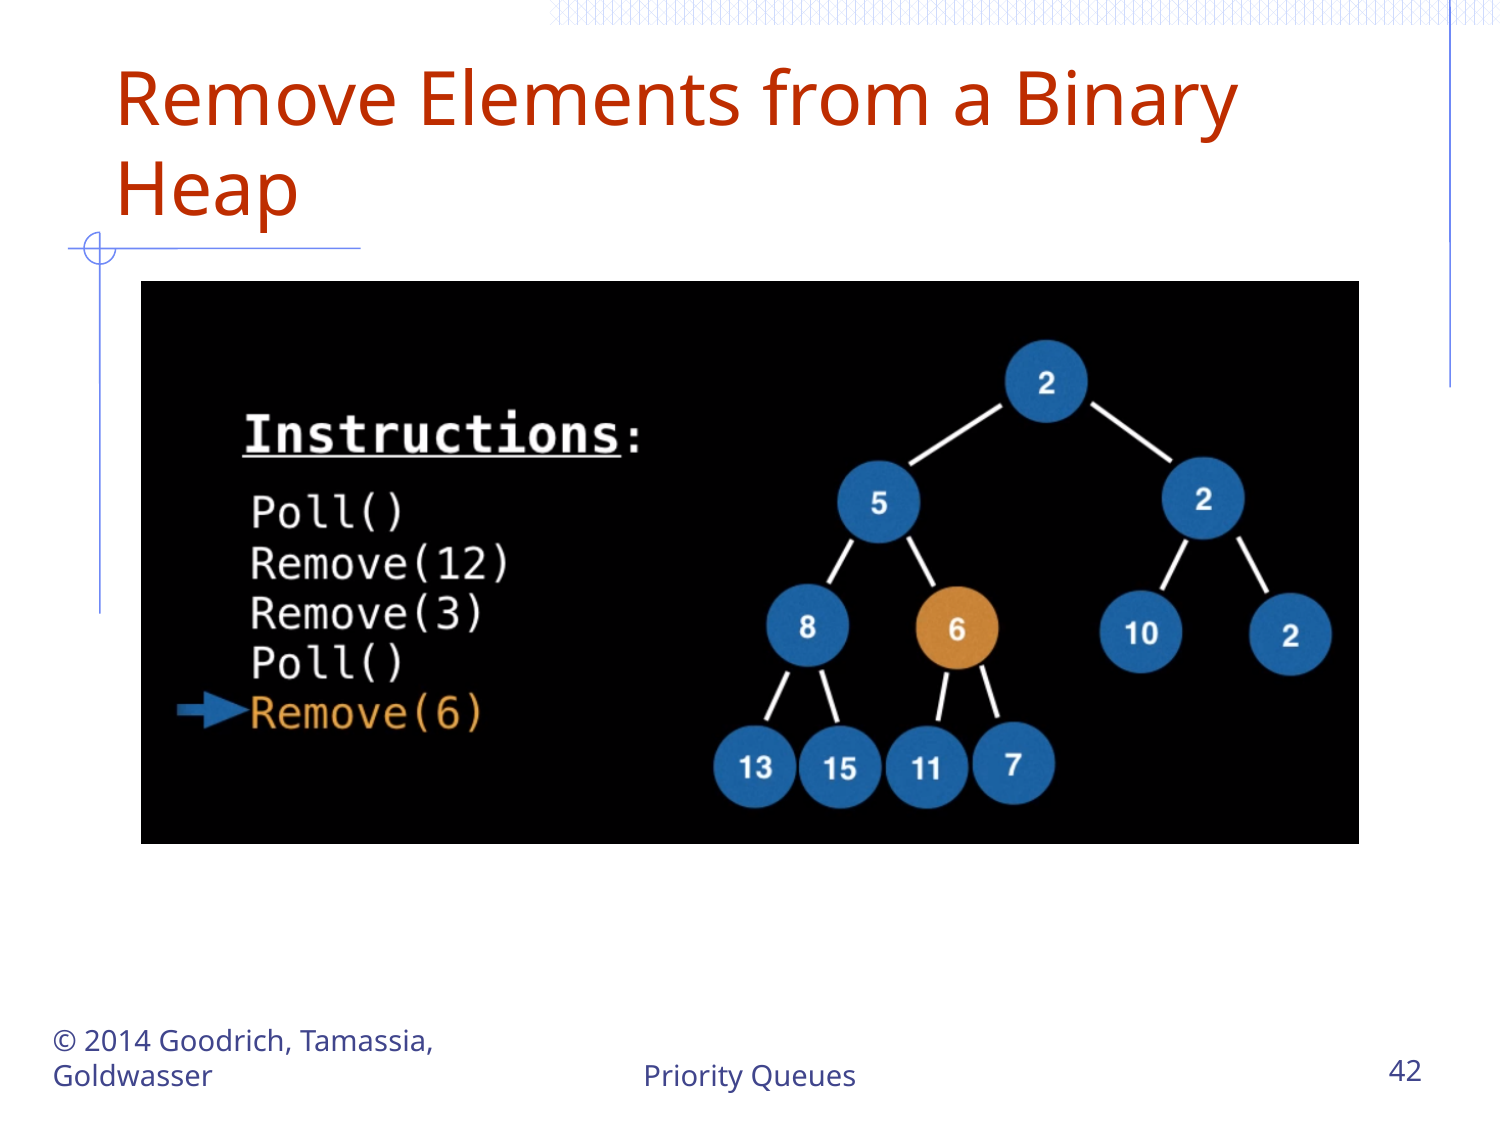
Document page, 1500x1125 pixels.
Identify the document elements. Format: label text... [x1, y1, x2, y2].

slide_number © 2014 Goodrich, Tamassia, Goldwasser [37, 1024, 512, 1101]
title Remove Elements from a Binary Heap [99, 50, 1413, 238]
slide_number 42 [1124, 1024, 1438, 1101]
footer Priority Queues [512, 1024, 988, 1101]
picture [141, 281, 1359, 844]
